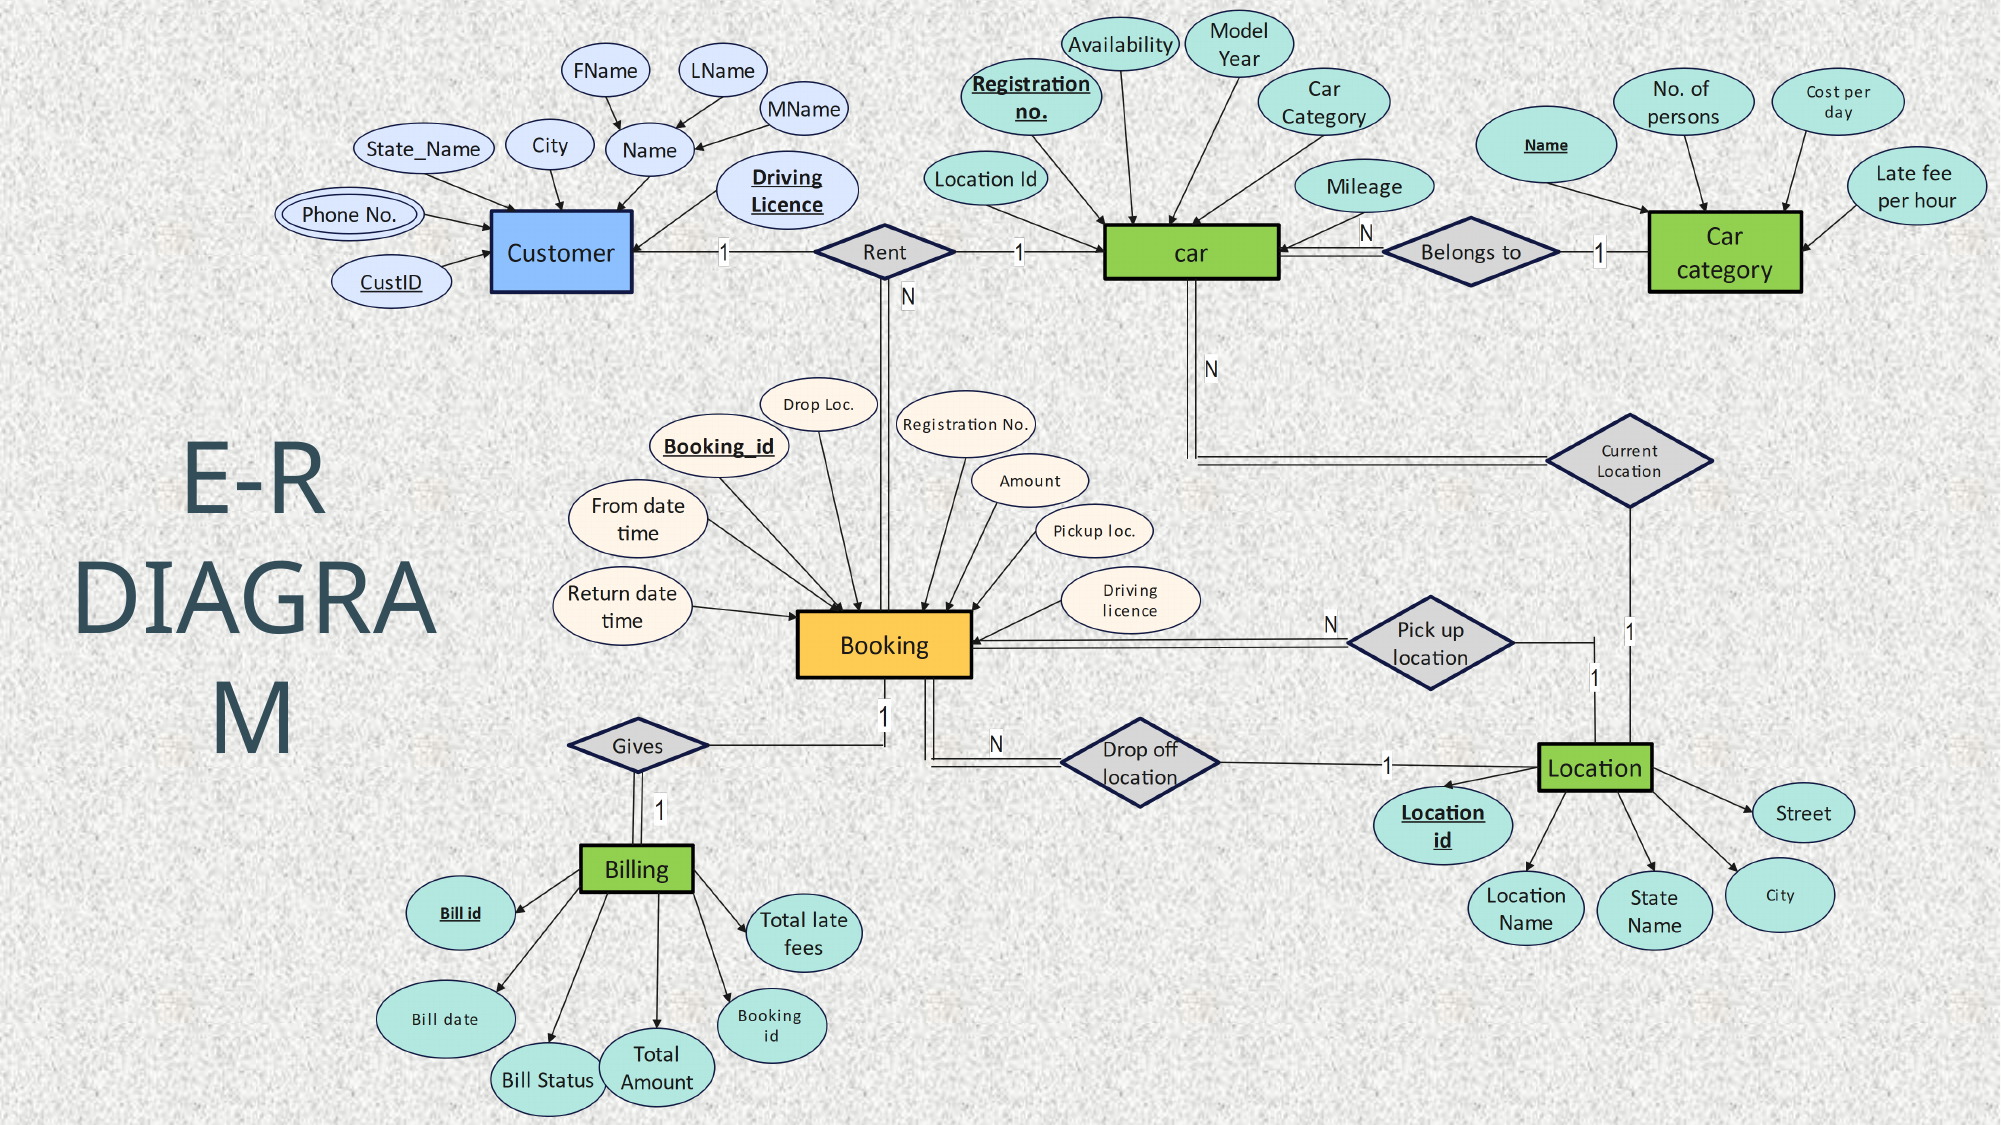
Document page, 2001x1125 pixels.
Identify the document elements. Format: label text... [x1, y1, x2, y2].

text_box E-R DIAGRAM [34, 406, 218, 782]
picture [0, 0, 2001, 1125]
